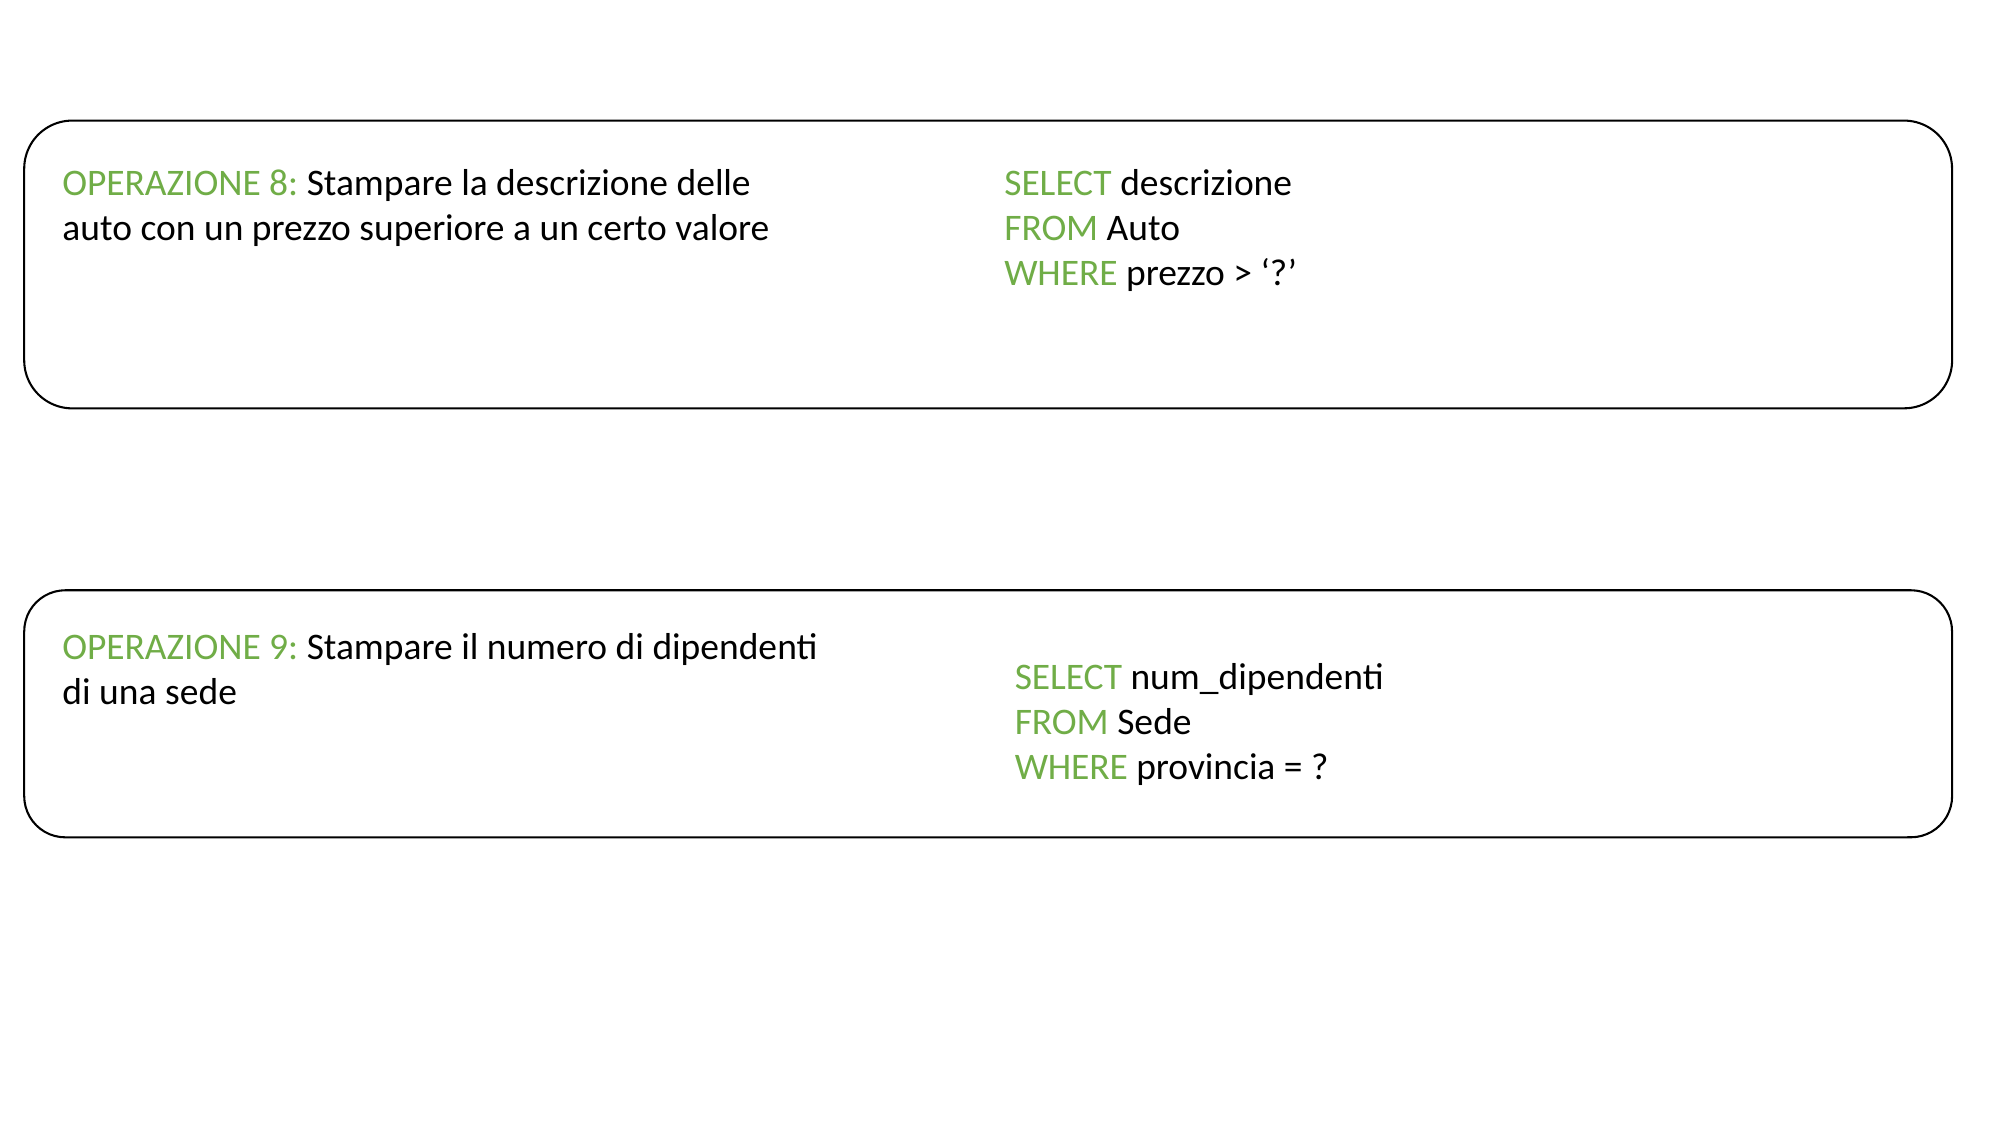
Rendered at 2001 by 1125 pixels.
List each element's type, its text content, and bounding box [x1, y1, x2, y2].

text_box [23, 589, 1954, 839]
text_box OPERAZIONE 8: Stampare la descrizione delle auto con un prezzo superiore a un certo valore [47, 150, 841, 255]
text_box OPERAZIONE 9: Stampare il numero di dipendenti di una sede [47, 614, 841, 720]
text_box SELECT descrizione FROM Auto WHERE prezzo > ‘?’ [989, 150, 1313, 300]
text_box [23, 119, 1954, 410]
text_box SELECT num_dipendenti FROM Sede WHERE provincia = ? [999, 644, 1836, 795]
